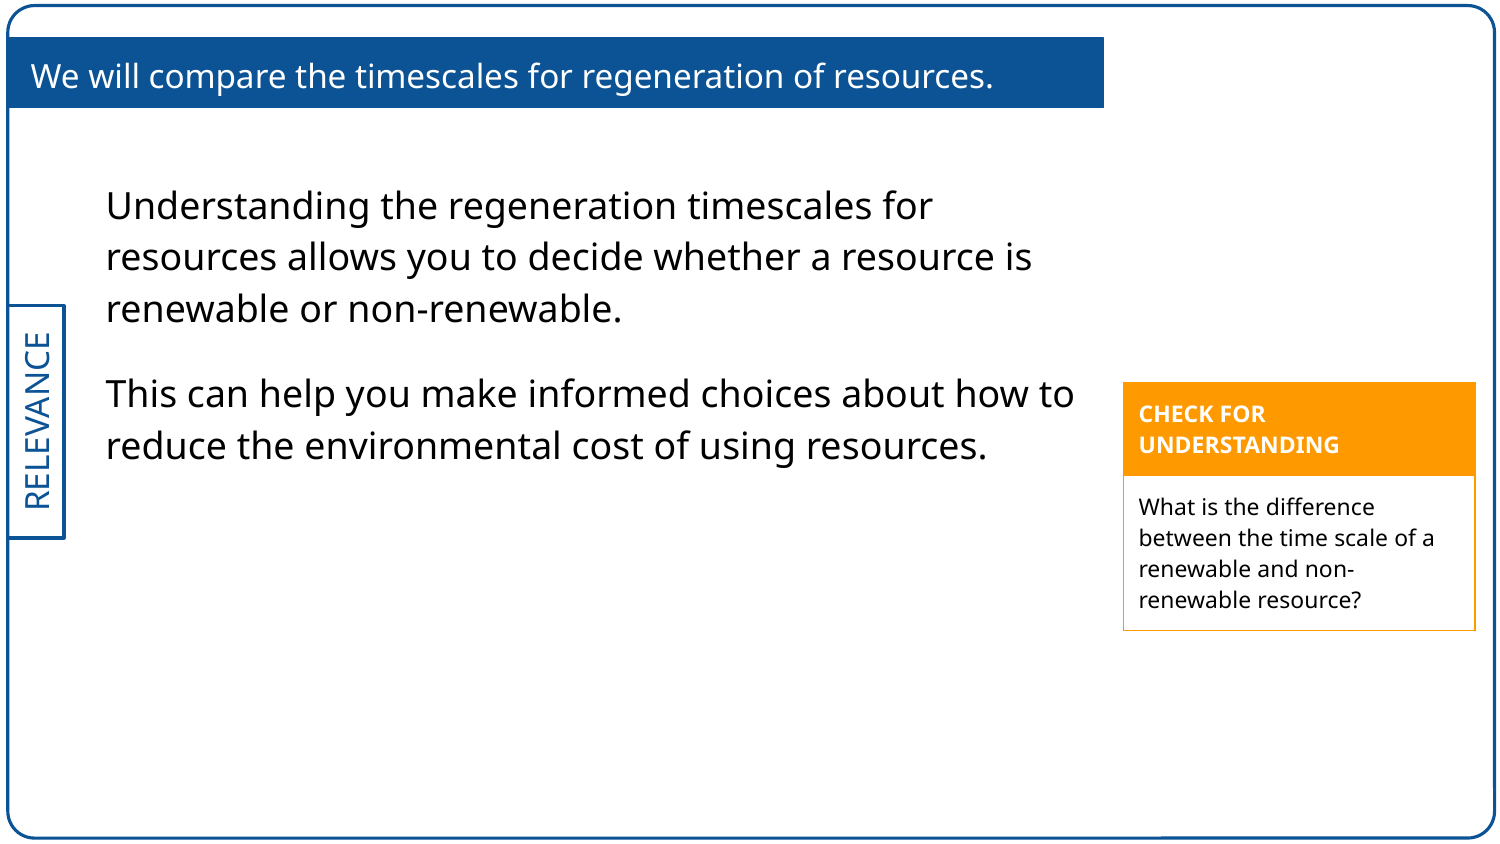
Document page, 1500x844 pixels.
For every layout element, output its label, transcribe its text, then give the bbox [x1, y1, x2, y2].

subtitle We will compare the timescales for regeneration of resources. [15, 43, 1097, 101]
table_cell What is the difference between the time scale of a renewable and non-renewable resource? [1124, 476, 1474, 630]
table_header CHECK FOR UNDERSTANDING [1124, 384, 1474, 475]
list Understanding the regeneration timescales for resources allows you to decide whether a resource is renewable or non-renewable. This can help you make informed choices about how to reduce the environmental cost of using resources. [90, 159, 1104, 807]
